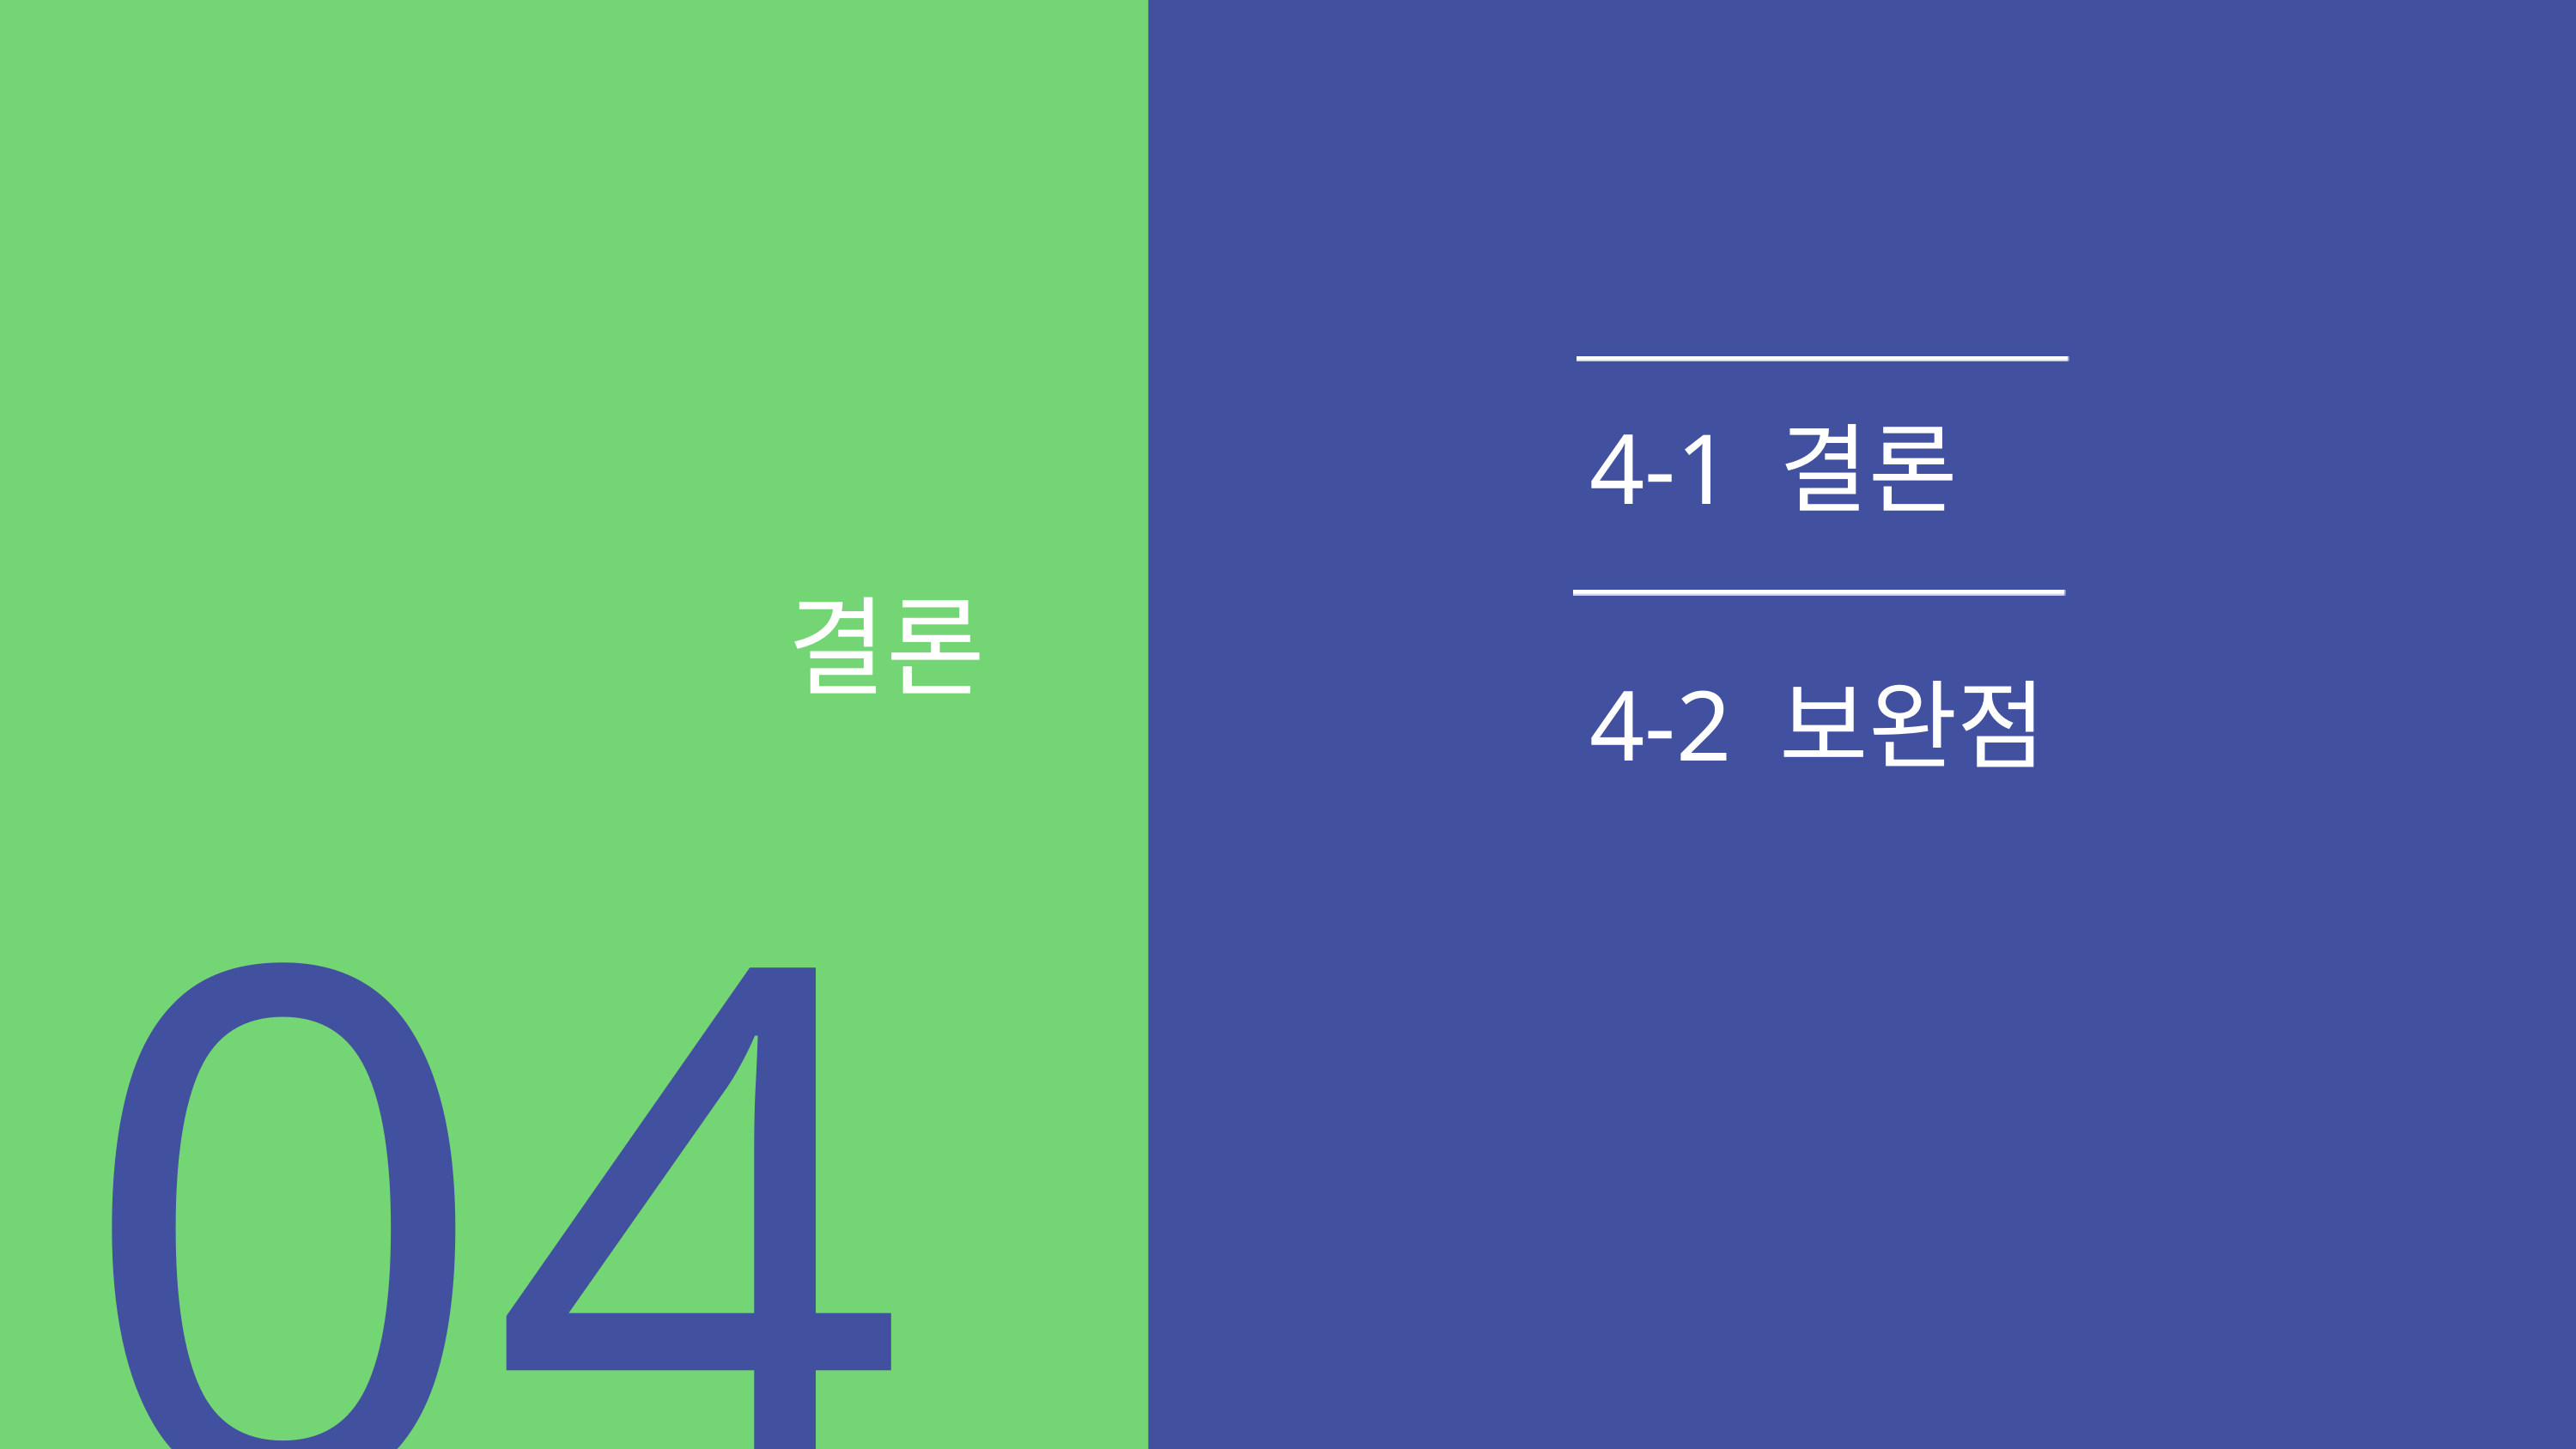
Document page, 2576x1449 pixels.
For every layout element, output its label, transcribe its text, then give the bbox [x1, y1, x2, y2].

text_box 4-2 보완점 [1577, 658, 2523, 787]
text_box 04 [64, 757, 1288, 1449]
text_box 4-1 결론 [1577, 402, 2523, 530]
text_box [1573, 590, 2066, 596]
text_box 결론 [440, 572, 999, 714]
text_box [0, 0, 1150, 1449]
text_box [1577, 355, 2069, 362]
